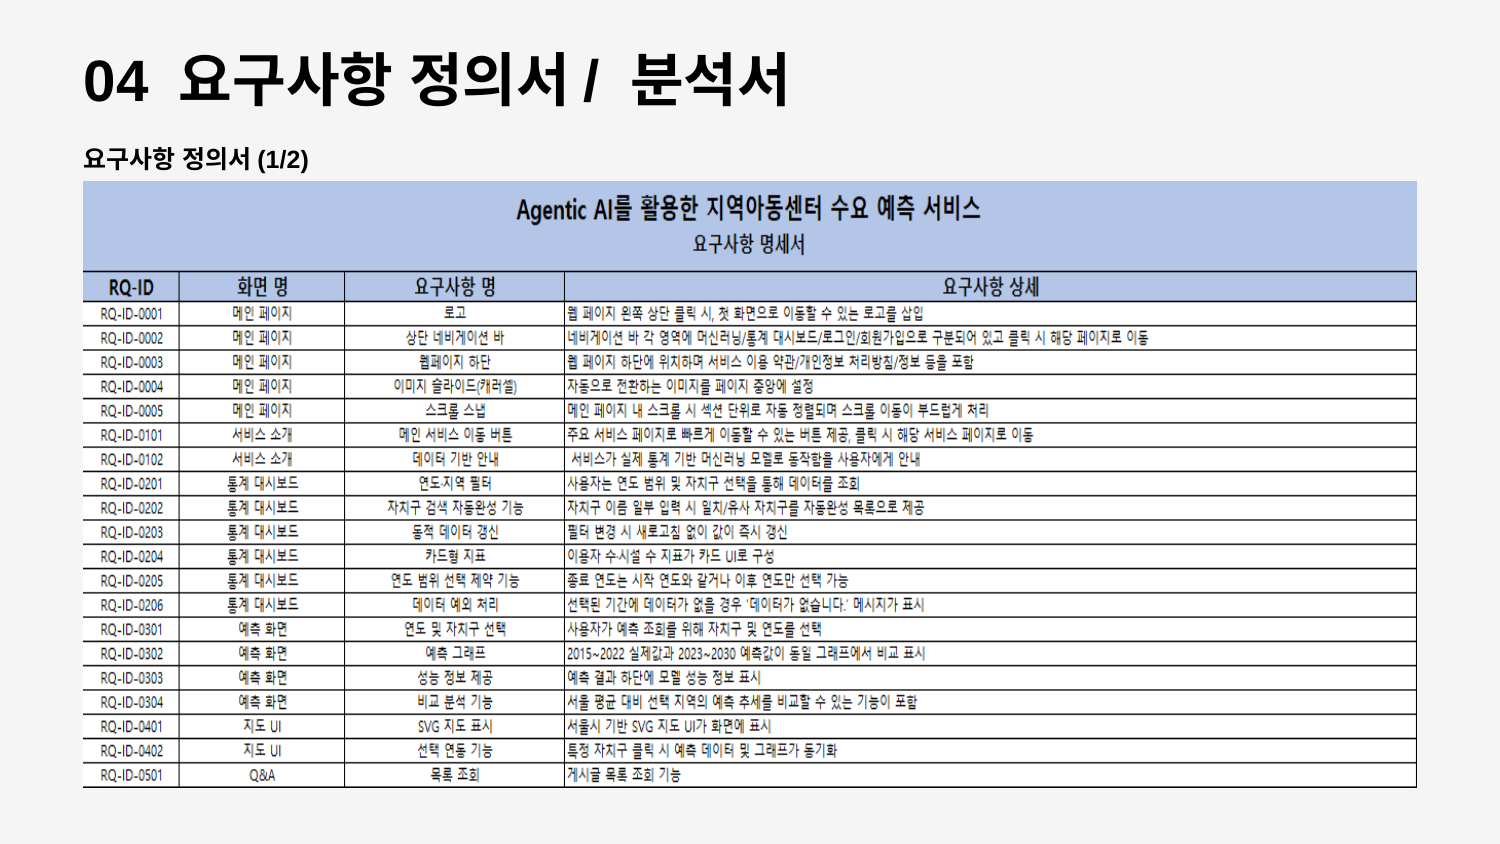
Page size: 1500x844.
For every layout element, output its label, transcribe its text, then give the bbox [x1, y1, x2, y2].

text_box 요구사항 정의서(1/2) [83, 116, 449, 181]
picture [83, 181, 1417, 788]
text_box 04 요구사항 정의서/ 분석서 [83, 56, 449, 116]
